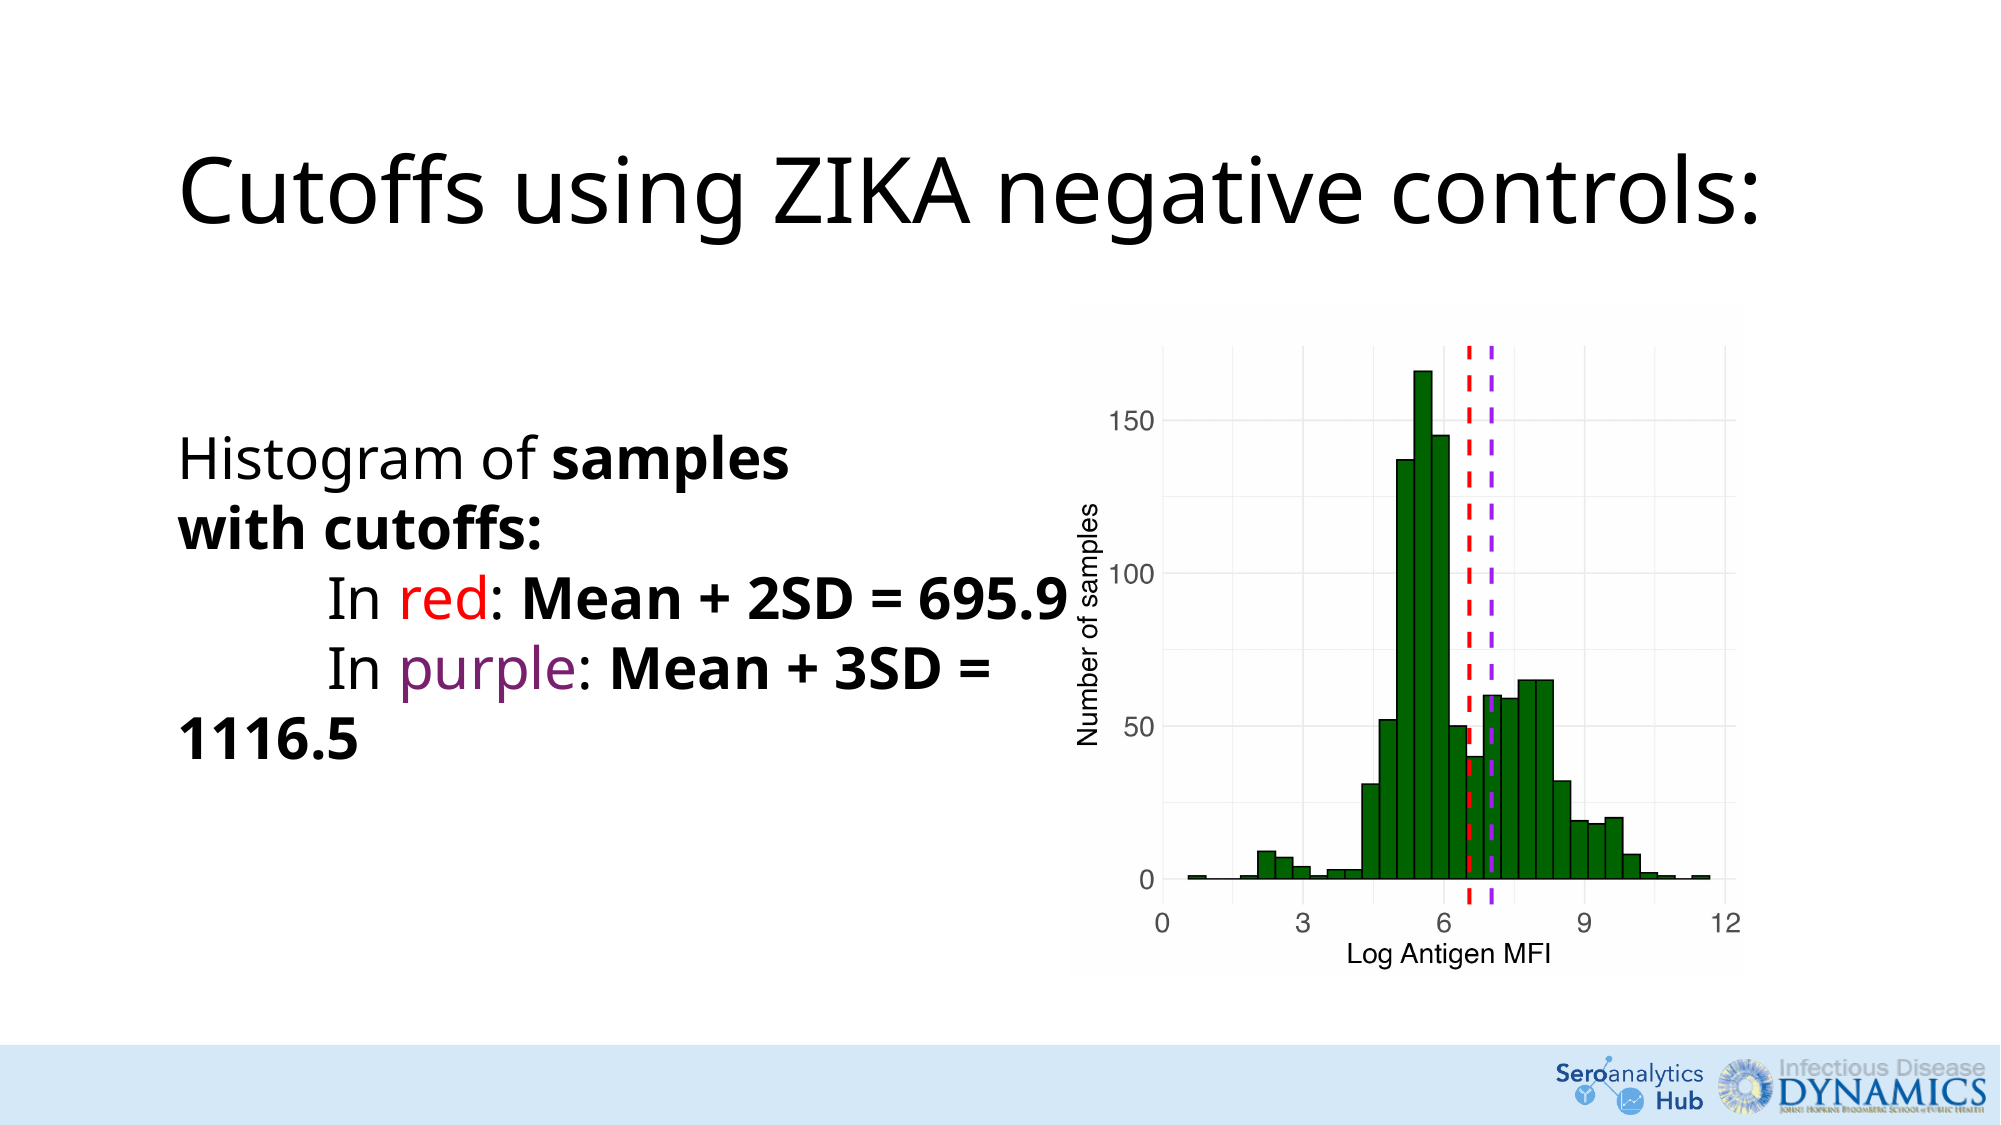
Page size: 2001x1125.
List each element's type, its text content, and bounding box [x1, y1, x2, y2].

text_box Histogram of samples with cutoffs: In red: Mean + 2SD = 695.9 In purple: Mean + 3SD = 1116.5 [162, 413, 1068, 779]
picture [1719, 1059, 1986, 1115]
picture [1068, 301, 1745, 978]
text_box Cutoffs using ZIKA negative controls: [162, 84, 1888, 303]
